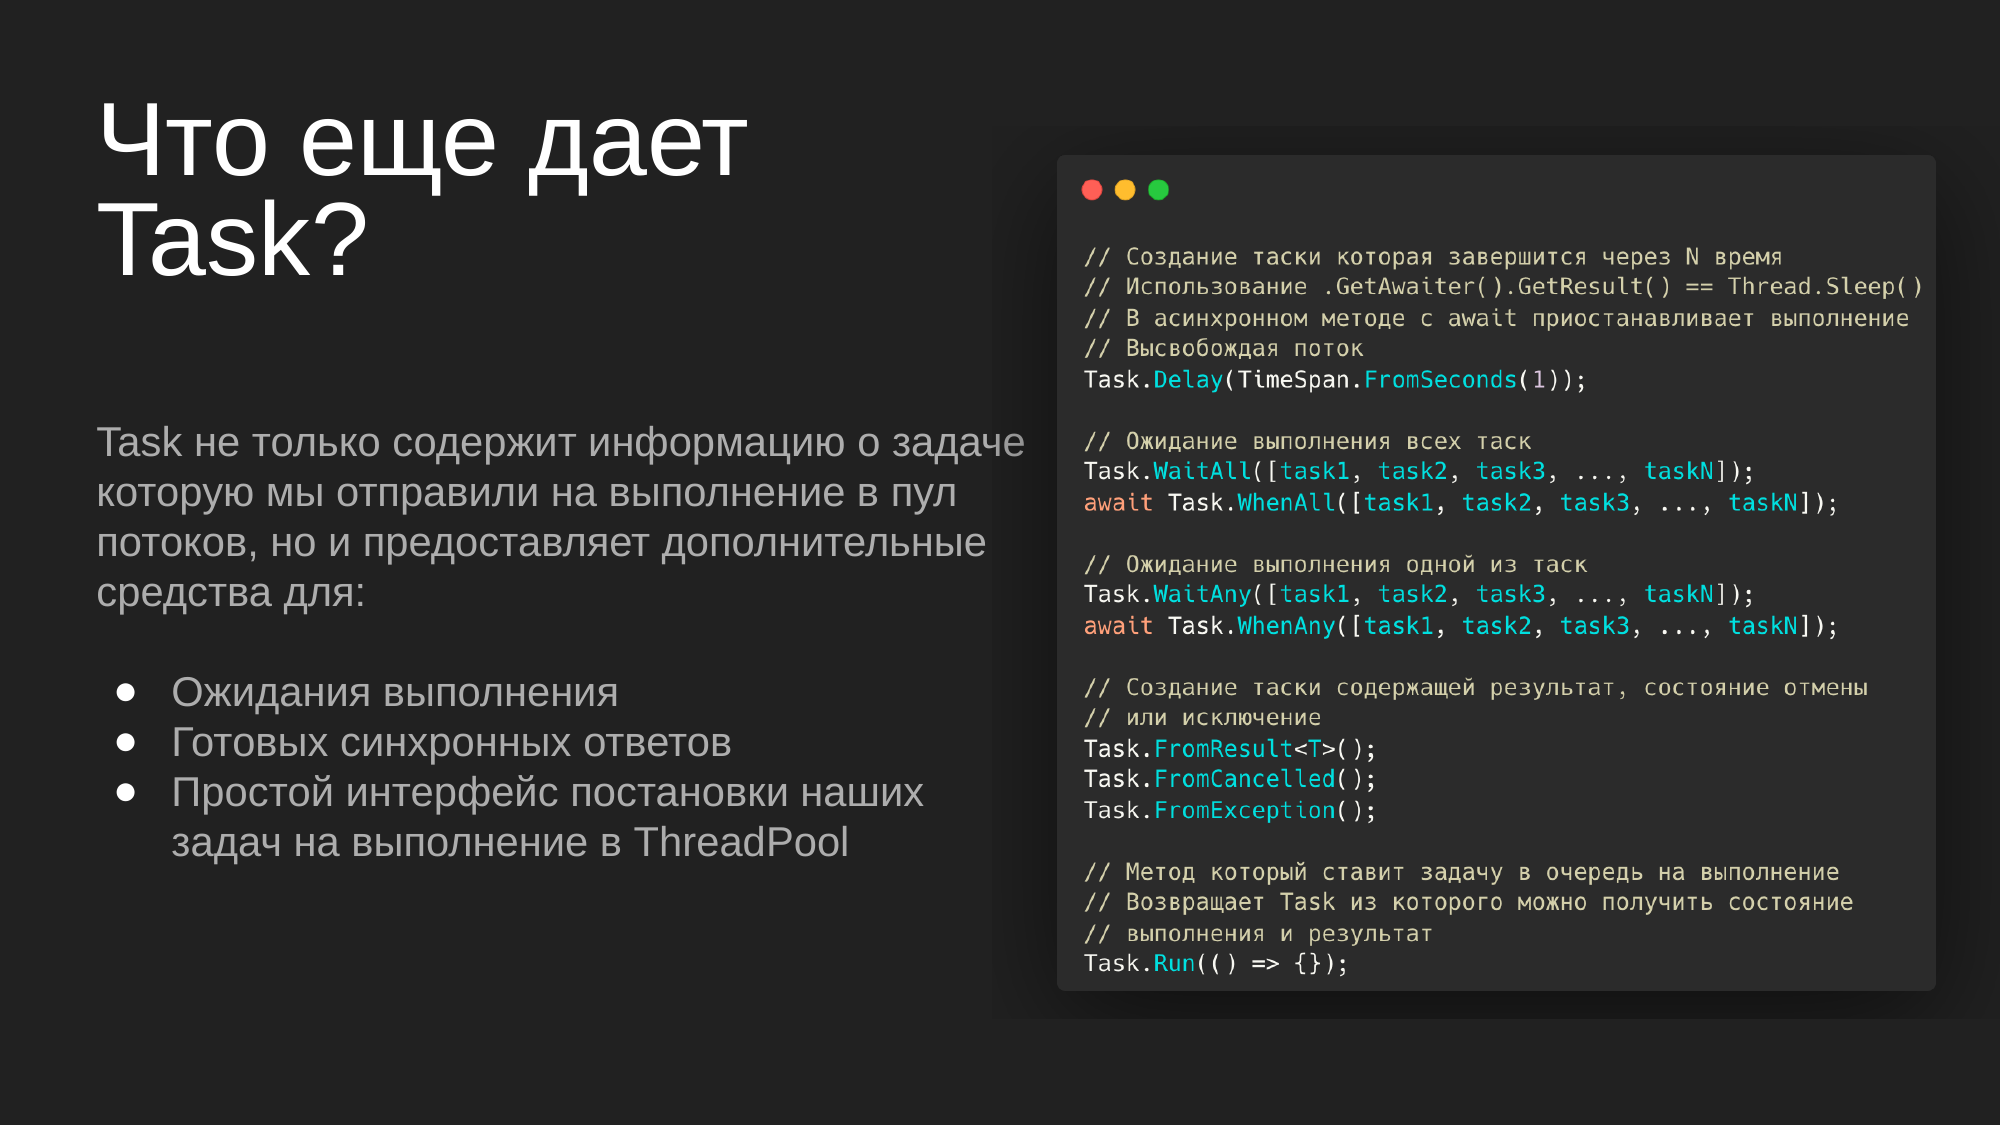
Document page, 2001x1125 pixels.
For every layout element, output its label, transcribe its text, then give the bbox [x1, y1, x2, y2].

list Task не только содержит информацию о задаче которую мы отправили на выполнение в пул потоков, но и предоставляет дополнительные средства для: Ожидания выполнения Готовых синхронных ответов Простой интерфейс постановки наших задач на выполнение в ThreadPool [96, 414, 987, 1009]
title Что еще дает Task? [96, 95, 1031, 303]
picture [992, 126, 2000, 1019]
